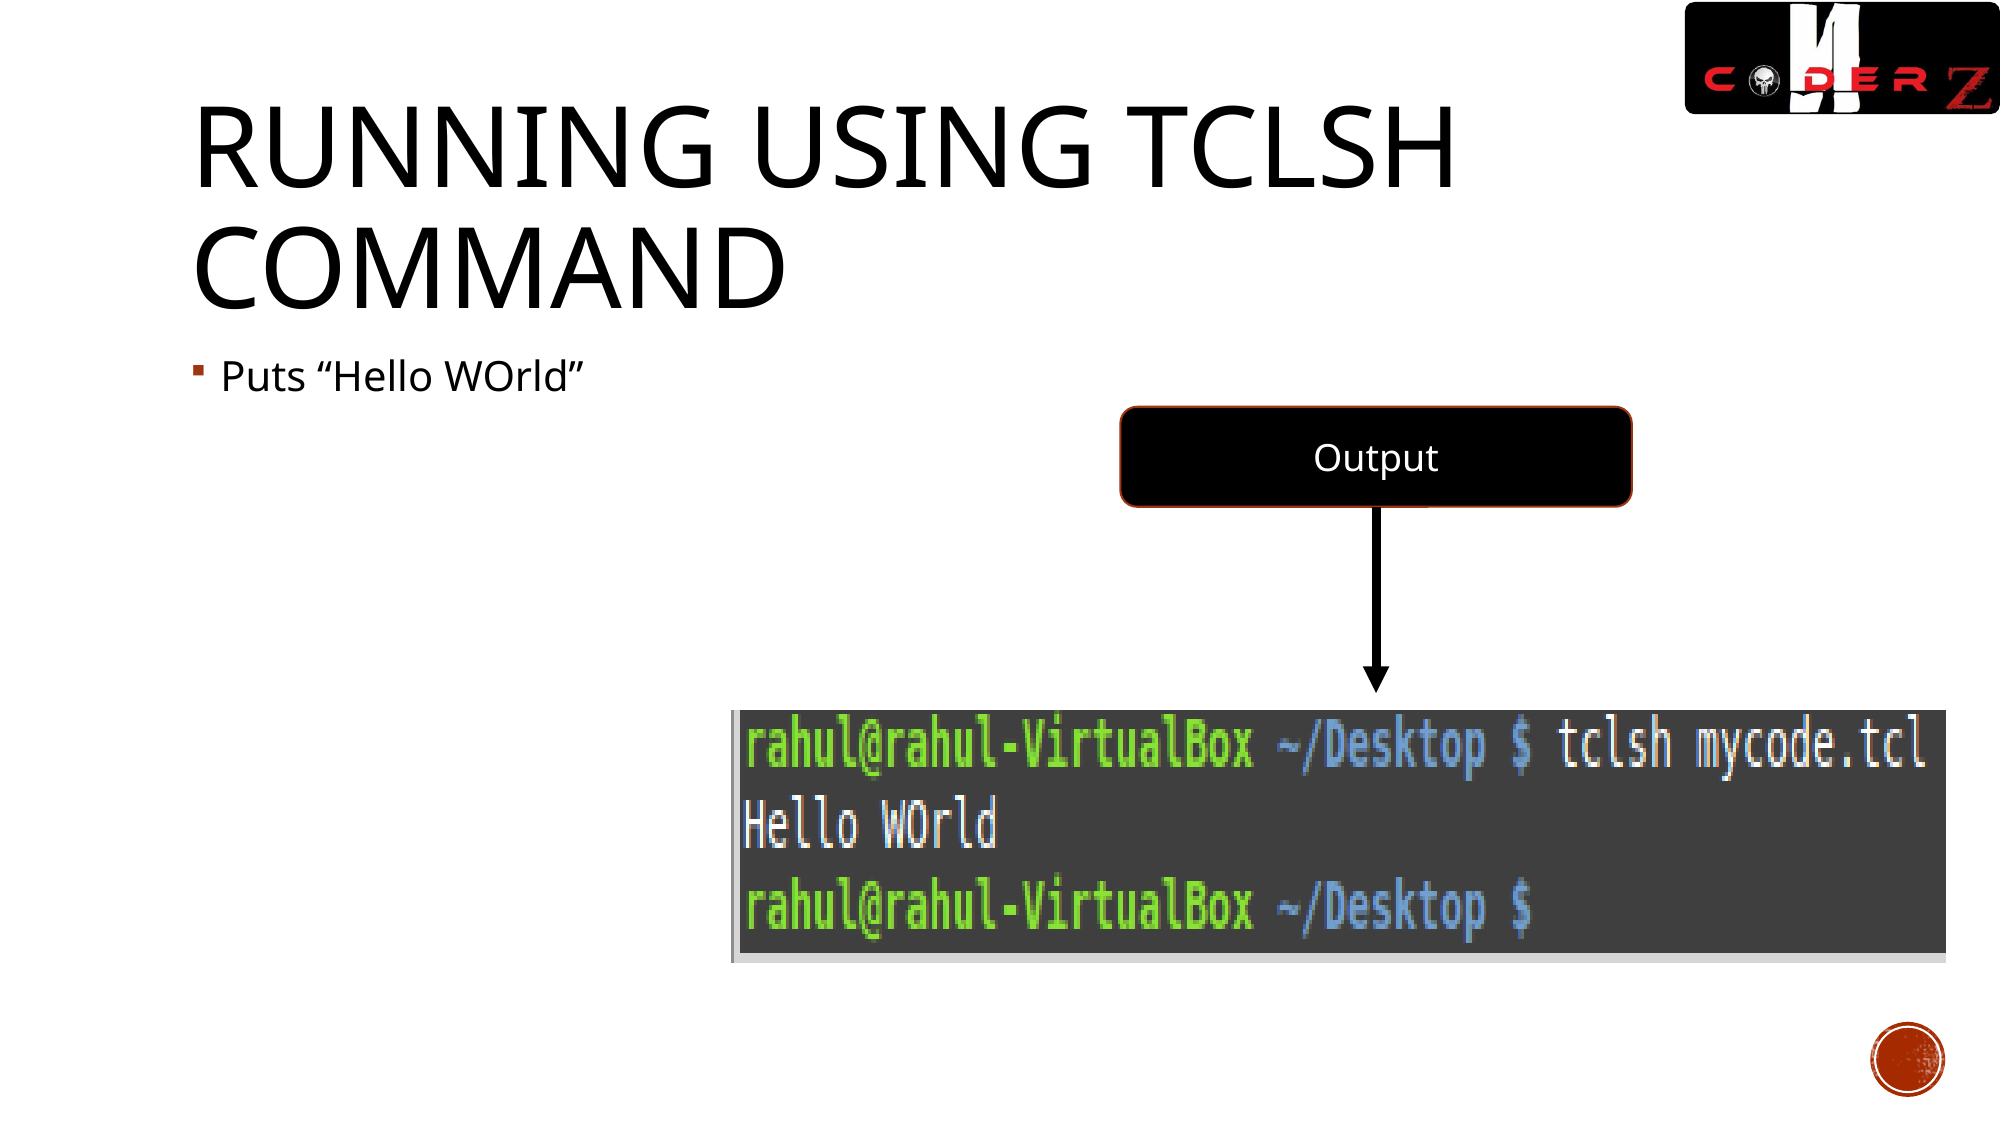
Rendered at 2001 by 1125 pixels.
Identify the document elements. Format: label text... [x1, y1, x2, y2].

list Puts “Hello WOrld” [175, 348, 1826, 1013]
text_box Output [1119, 405, 1633, 508]
title Running using tclsh command [175, 79, 1826, 344]
picture [720, 710, 1946, 963]
picture [1684, 1, 2000, 115]
